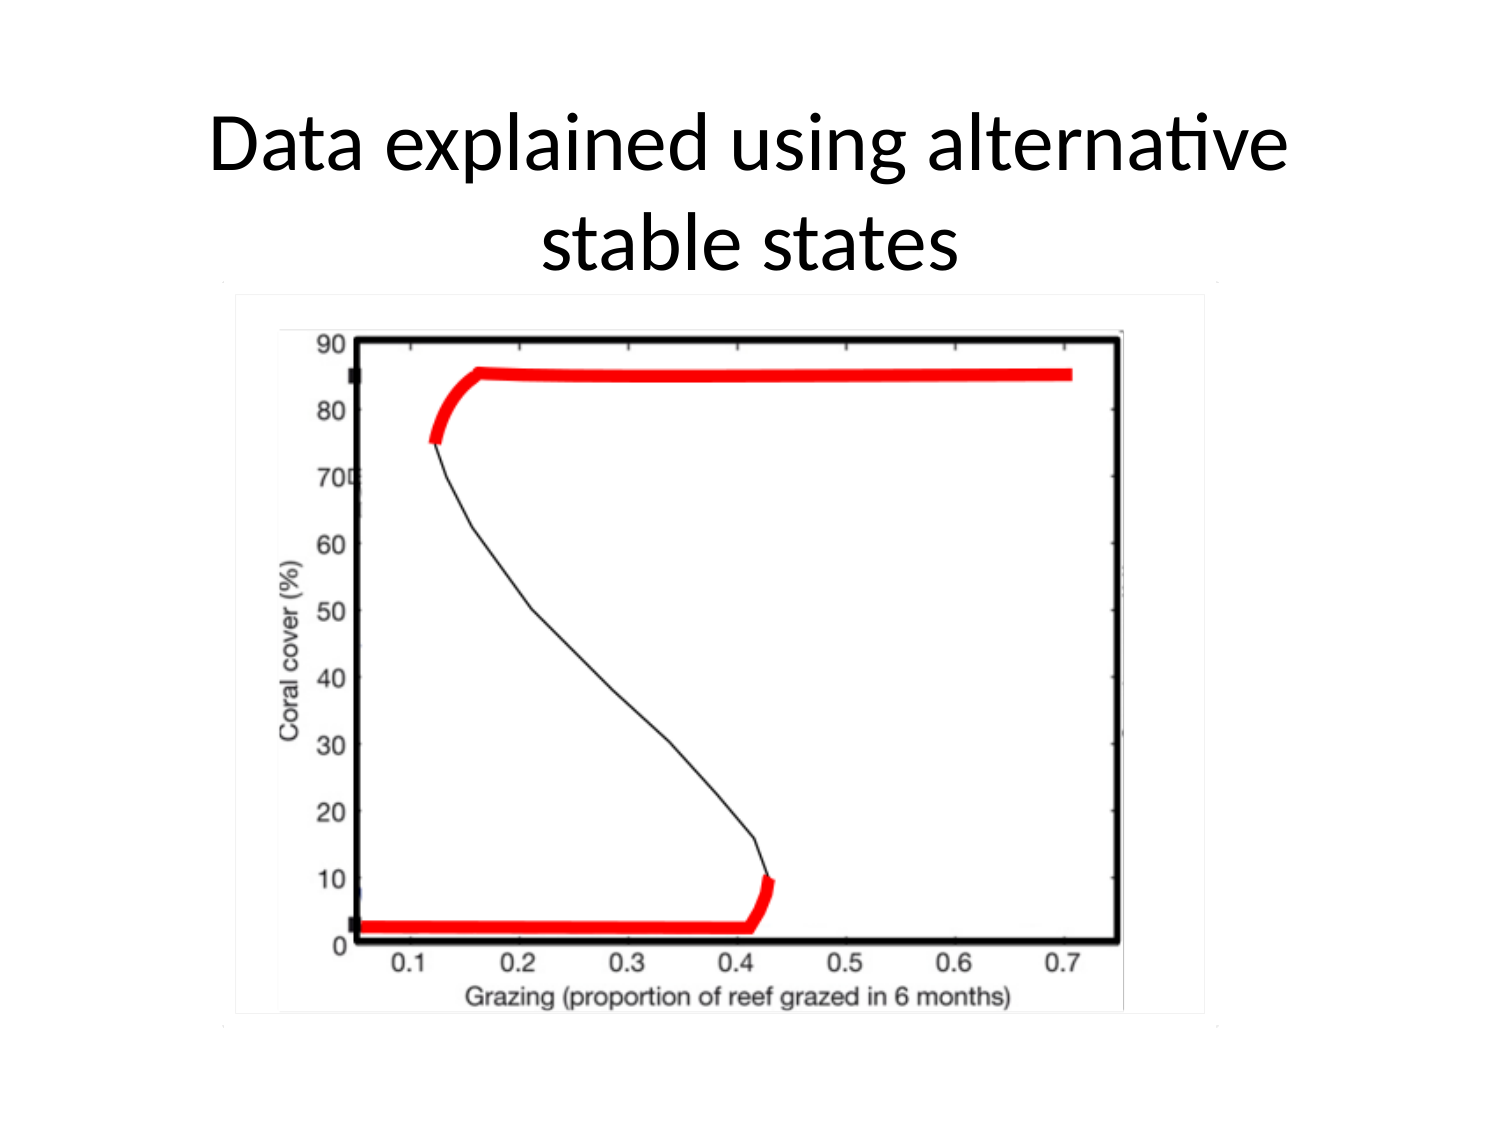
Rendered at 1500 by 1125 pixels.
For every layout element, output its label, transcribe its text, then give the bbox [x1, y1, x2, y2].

picture [222, 280, 1219, 1028]
title Data explained using alternative stable states [112, 93, 1388, 282]
